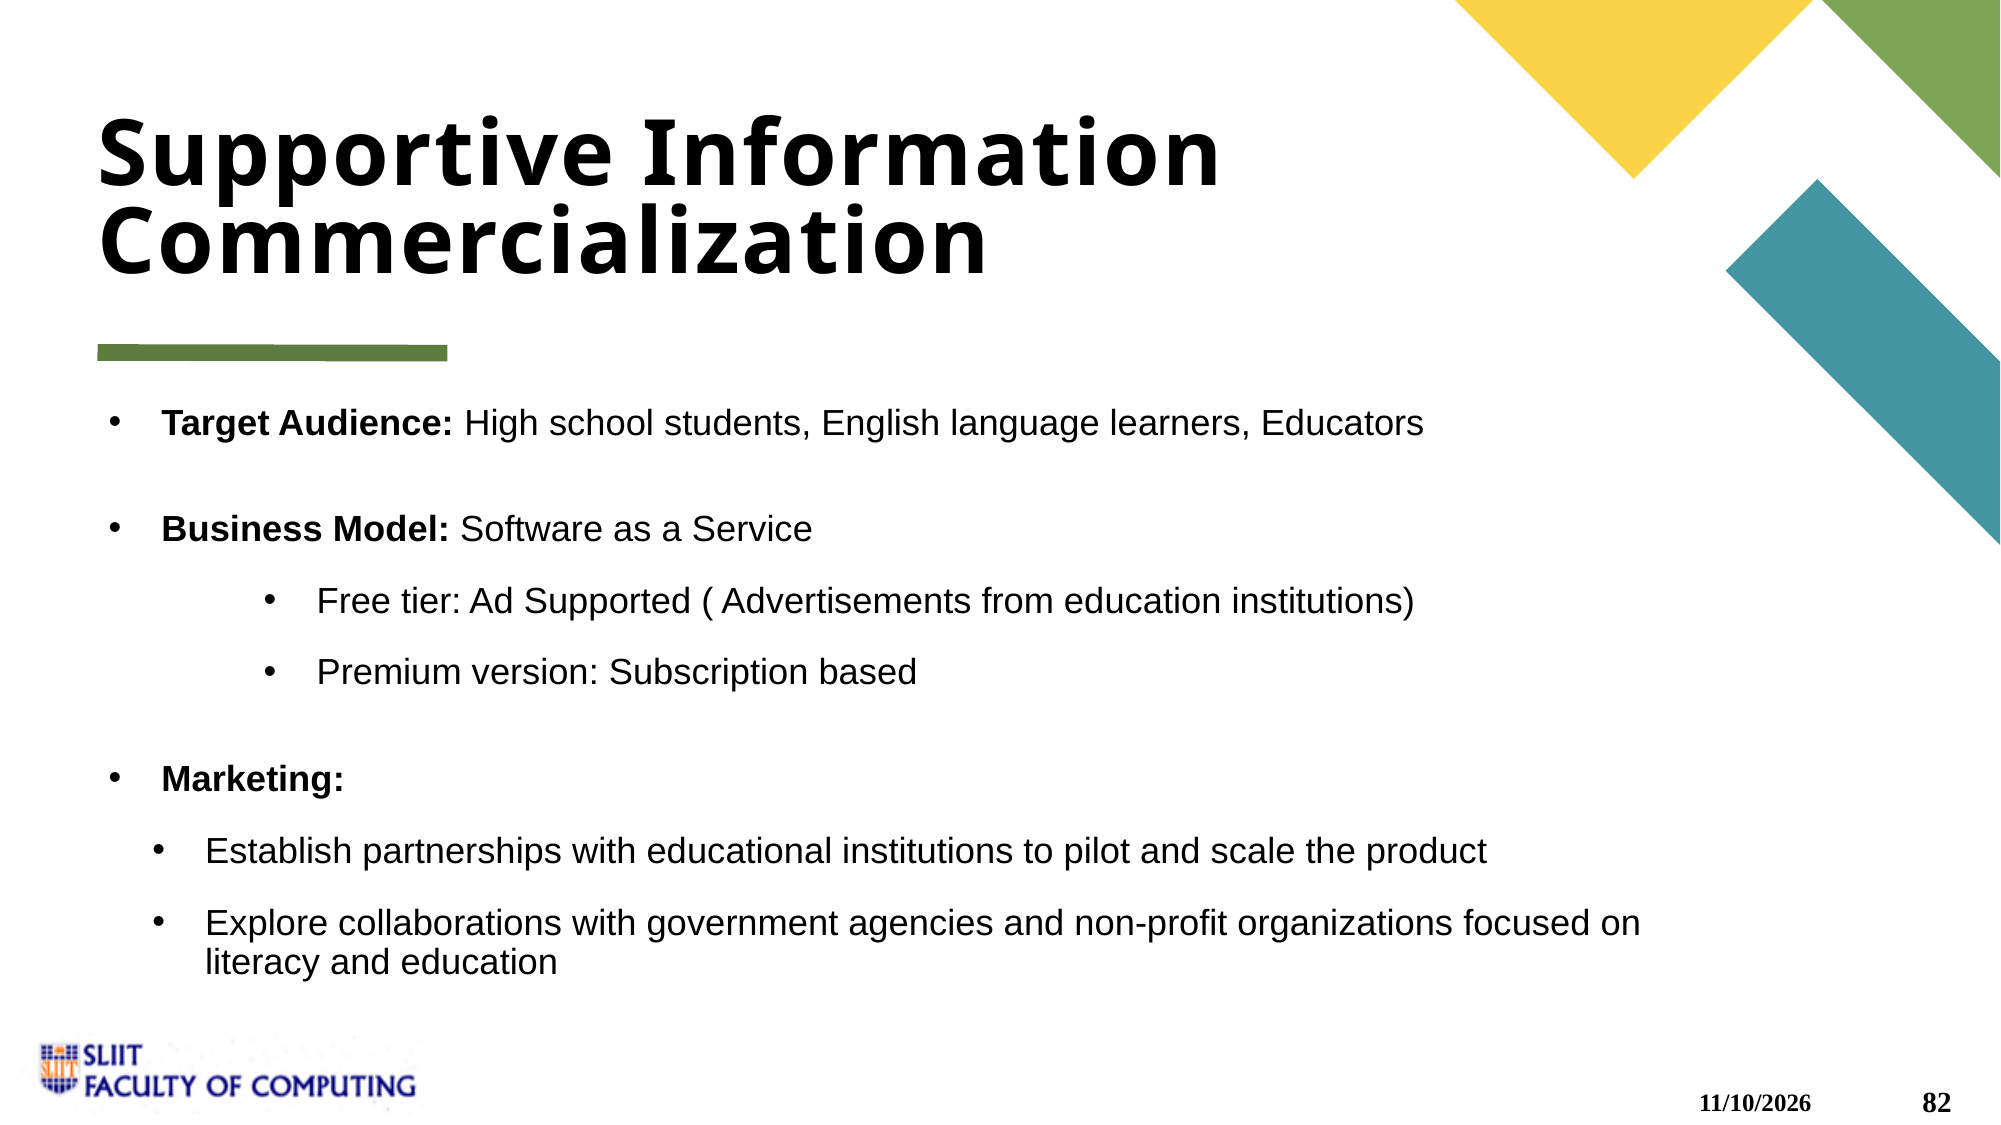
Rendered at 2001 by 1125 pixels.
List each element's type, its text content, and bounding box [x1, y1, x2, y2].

text_box 3/18/2025 [1684, 1079, 1900, 1120]
list Target Audience: High school students, English language learners, Educators Business Model: Software as a Service Free tier: Ad Supported ( Advertisements from education institutions) Premium version: Subscription based Marketing: Establish partnerships with educational institutions to pilot and scale the product Explore collaborations with government agencies and non-profit organizations focused on literacy and education [108, 396, 1755, 987]
picture [17, 1024, 428, 1114]
title Supportive Information Commercialization [97, 45, 1702, 291]
text_box 82 [1907, 1076, 1994, 1117]
